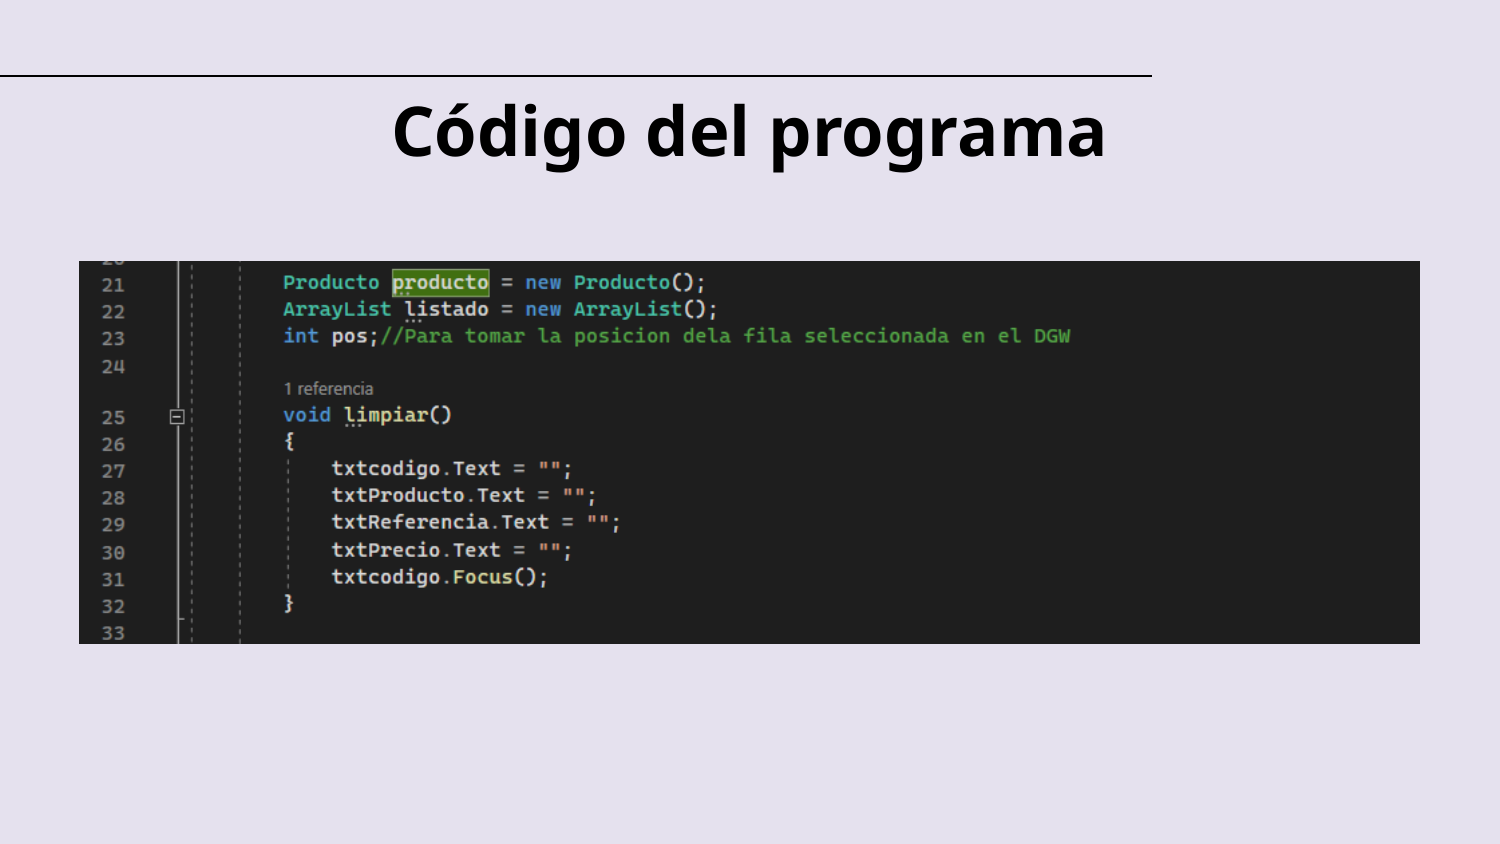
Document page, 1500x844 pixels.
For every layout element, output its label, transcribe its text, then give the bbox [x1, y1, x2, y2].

title Código del programa [116, 72, 1383, 167]
picture [79, 261, 1421, 645]
